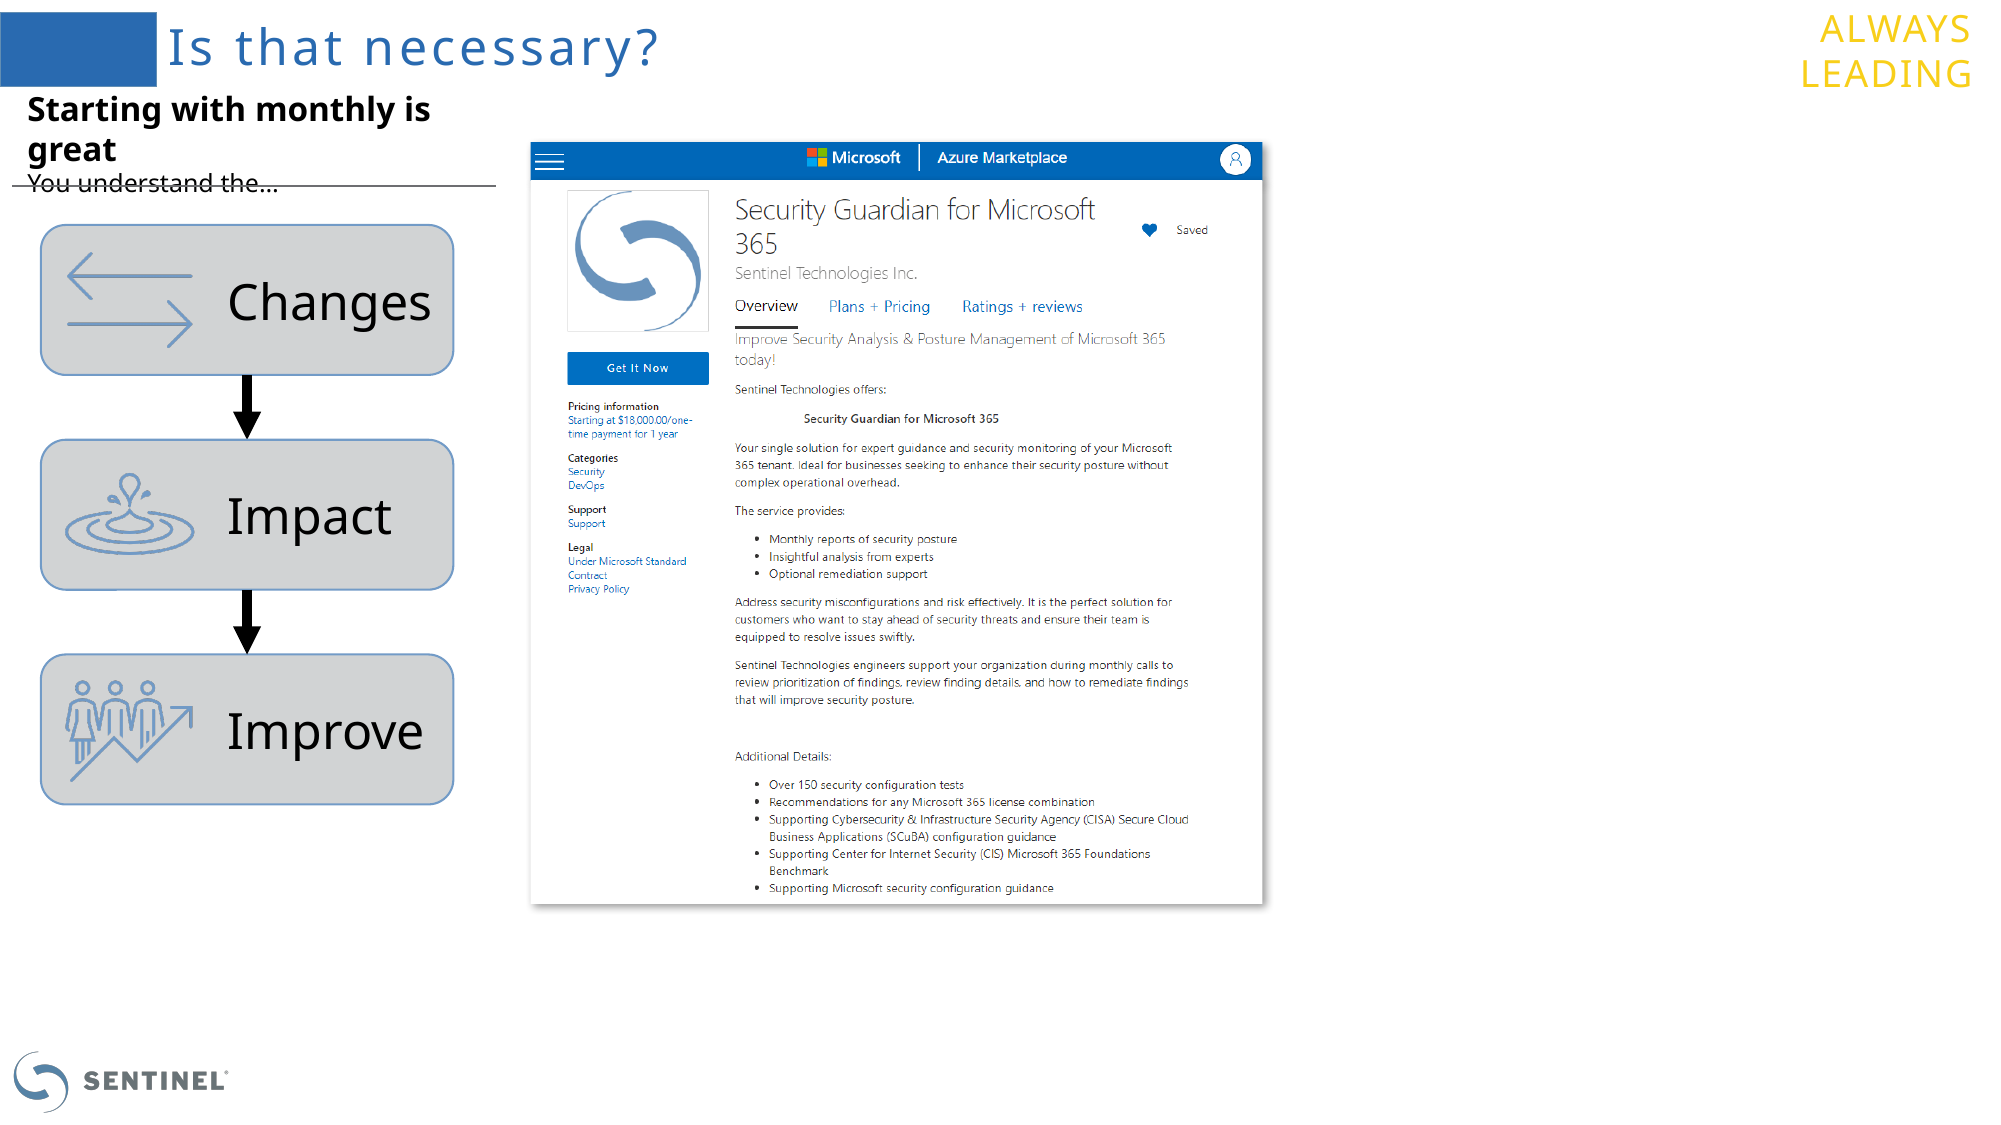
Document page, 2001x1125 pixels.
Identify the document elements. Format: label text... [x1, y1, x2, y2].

text_box [39, 653, 455, 806]
picture [13, 1051, 229, 1113]
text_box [40, 439, 454, 590]
picture [58, 228, 201, 372]
text_box [39, 223, 455, 376]
picture [58, 658, 201, 801]
text_box Changes [213, 262, 454, 338]
picture [1, 13, 156, 86]
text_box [530, 142, 1263, 904]
text_box Improve [213, 692, 454, 767]
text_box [12, 99, 496, 186]
title Is that necessary? [168, 12, 1649, 87]
